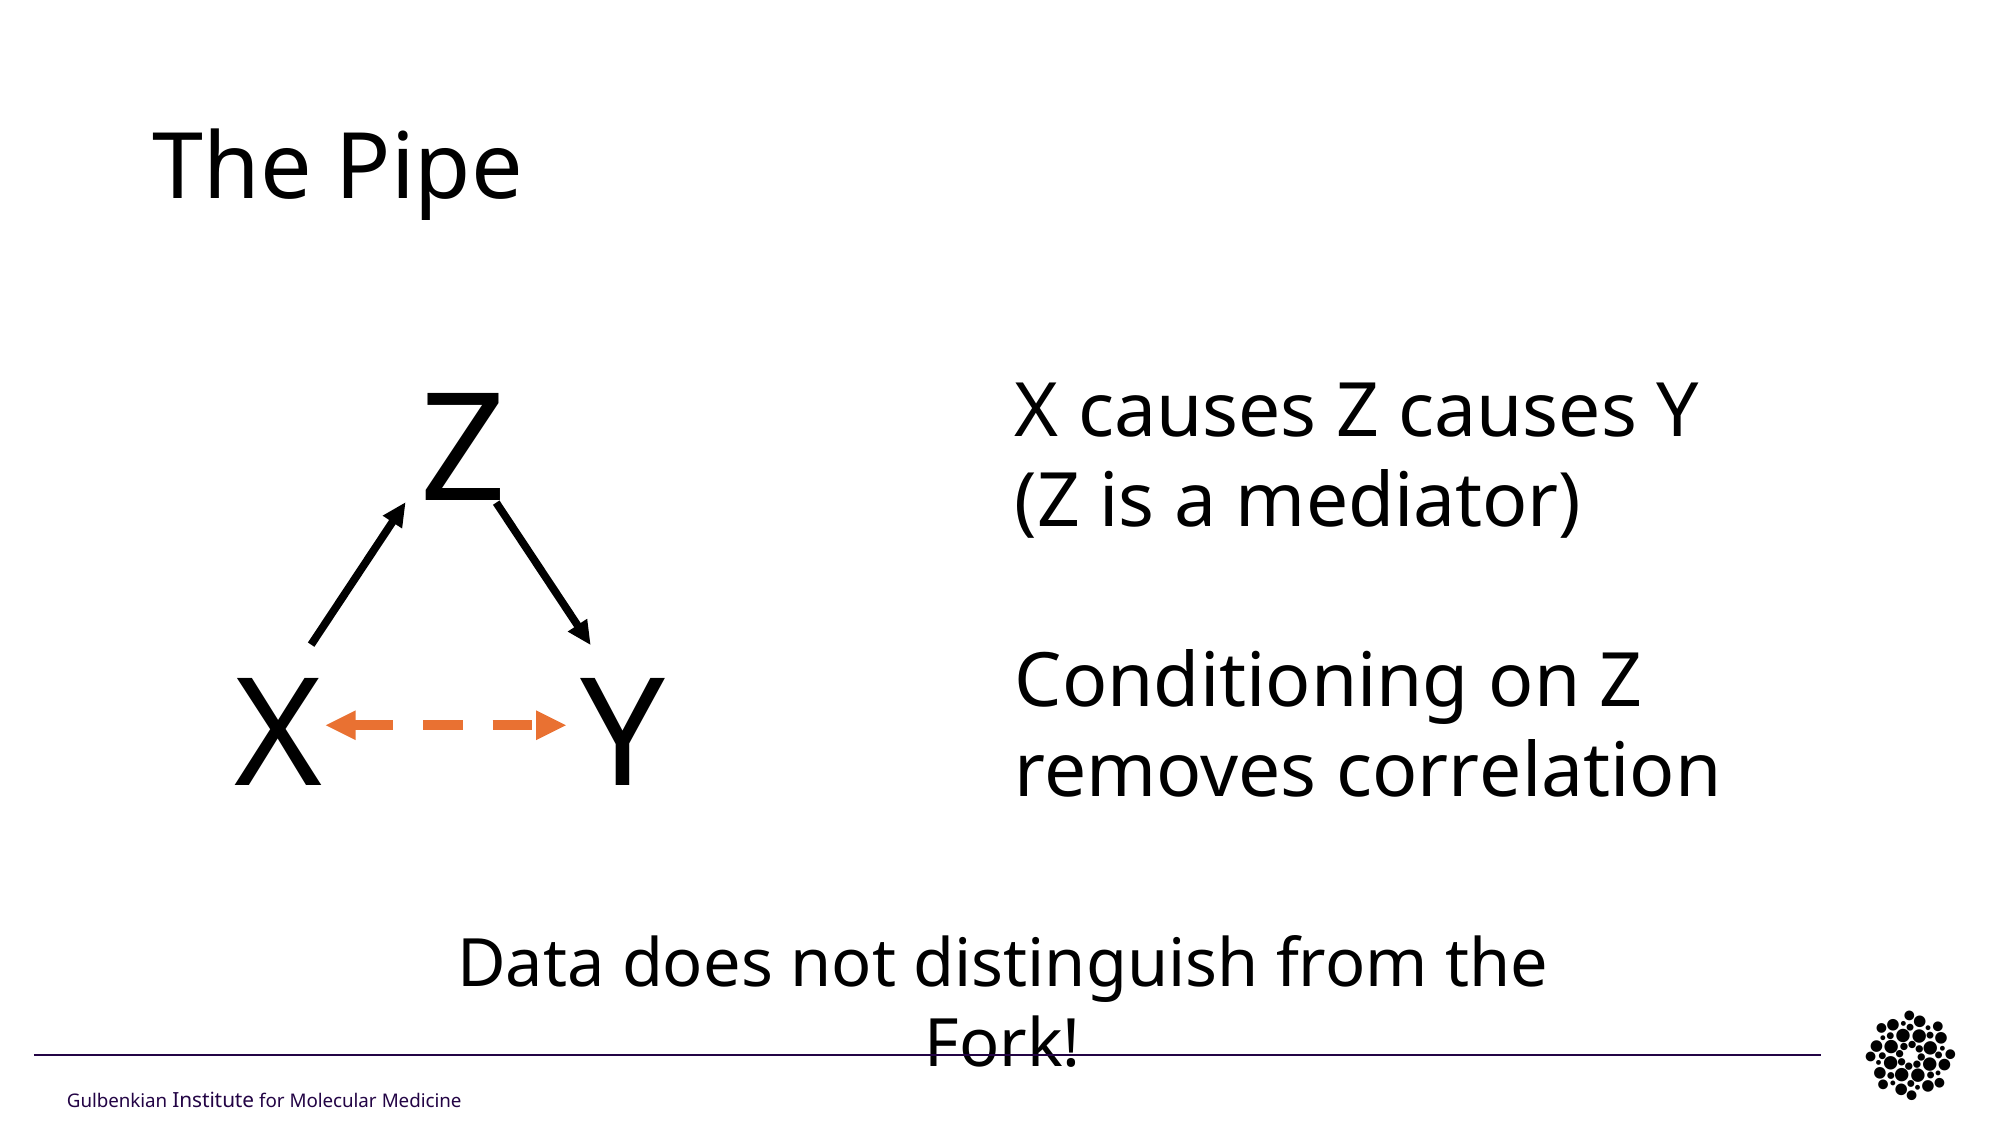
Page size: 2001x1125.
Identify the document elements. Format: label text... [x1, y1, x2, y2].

text_box X causes Z causes Y (Z is a mediator) Conditioning on Z removes correlation [999, 354, 1870, 819]
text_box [33, 965, 2000, 1125]
title The Pipe [137, 59, 1863, 278]
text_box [219, 342, 673, 826]
text_box Data does not distinguish from the Fork! [430, 912, 1575, 965]
